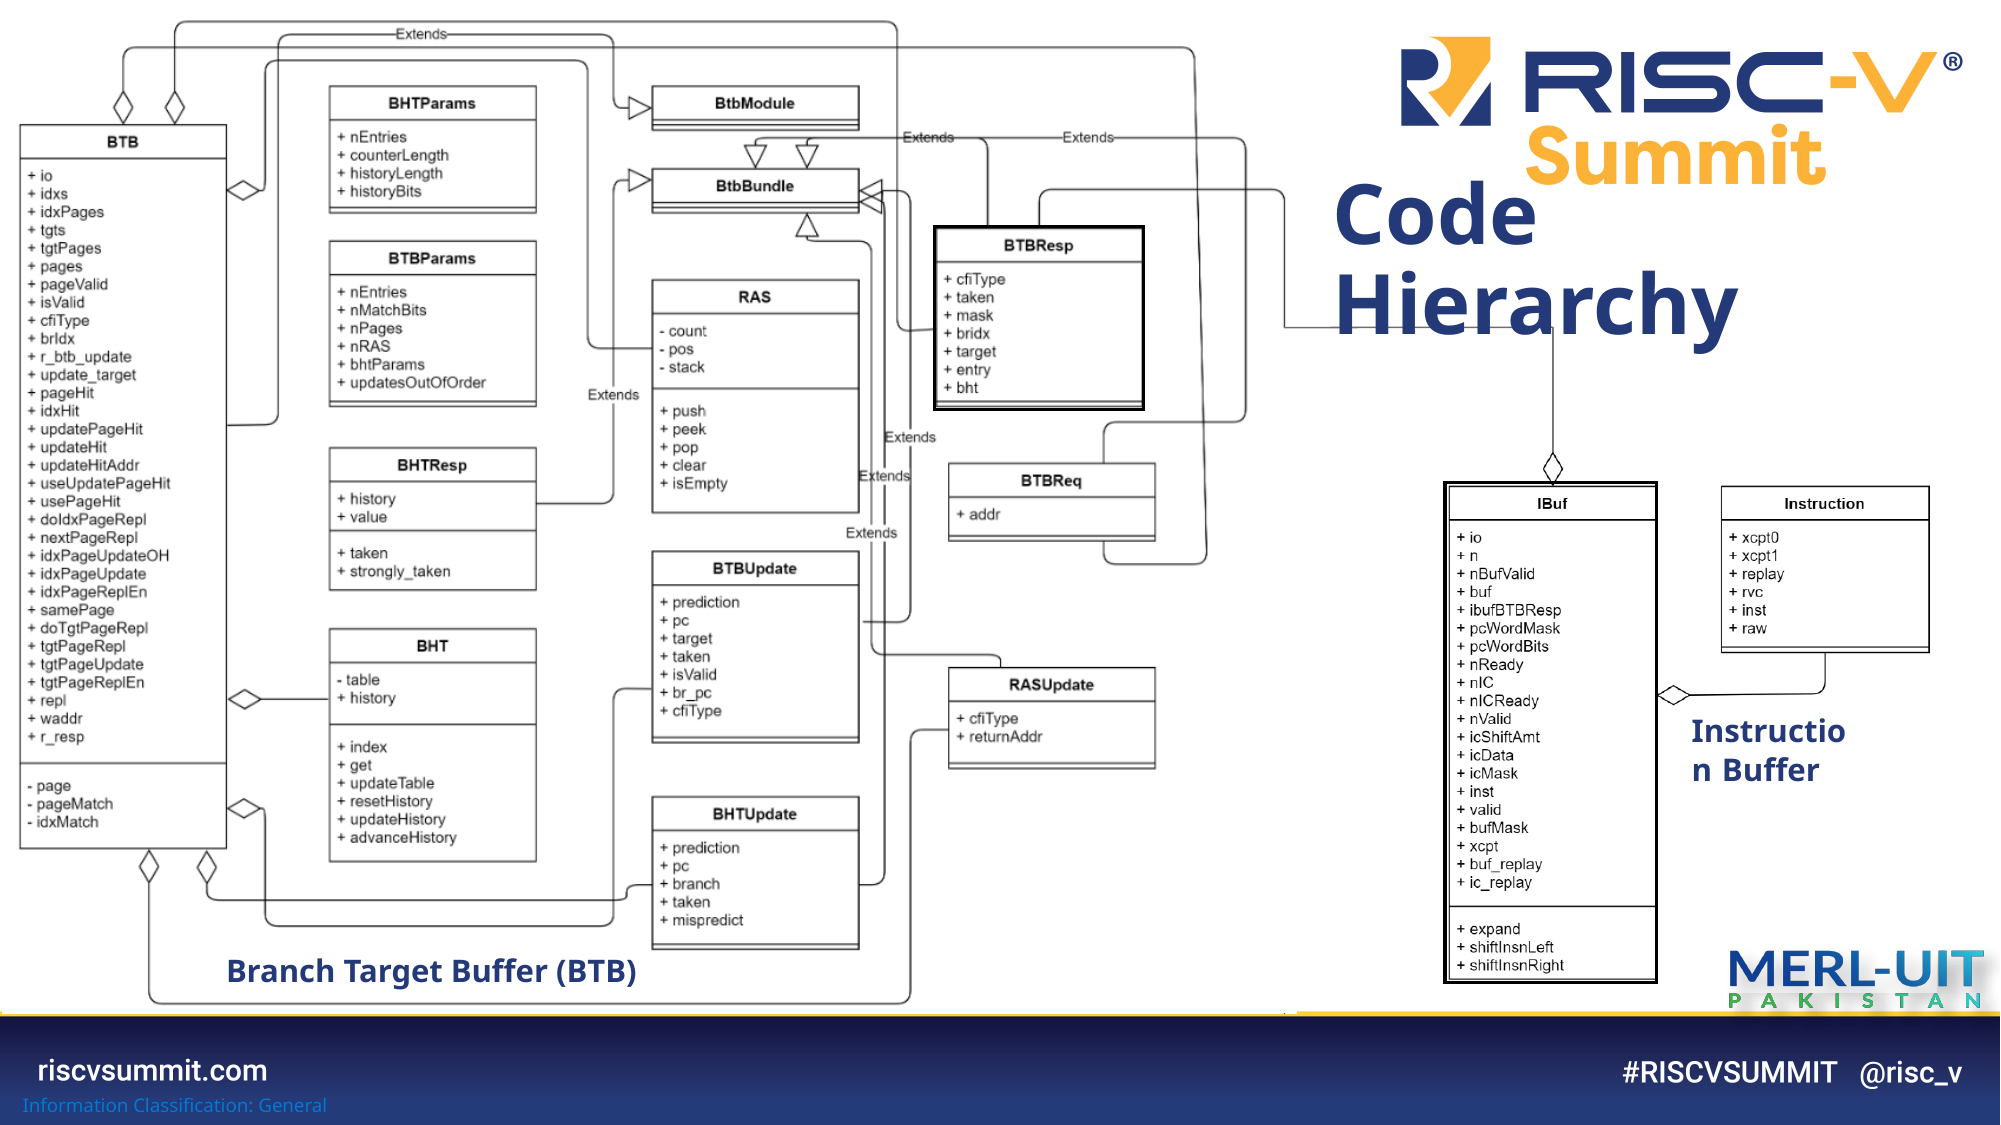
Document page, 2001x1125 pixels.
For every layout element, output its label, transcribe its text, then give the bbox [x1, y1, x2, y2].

picture [0, 0, 2000, 1125]
title Code Hierarchy [1317, 214, 1969, 311]
